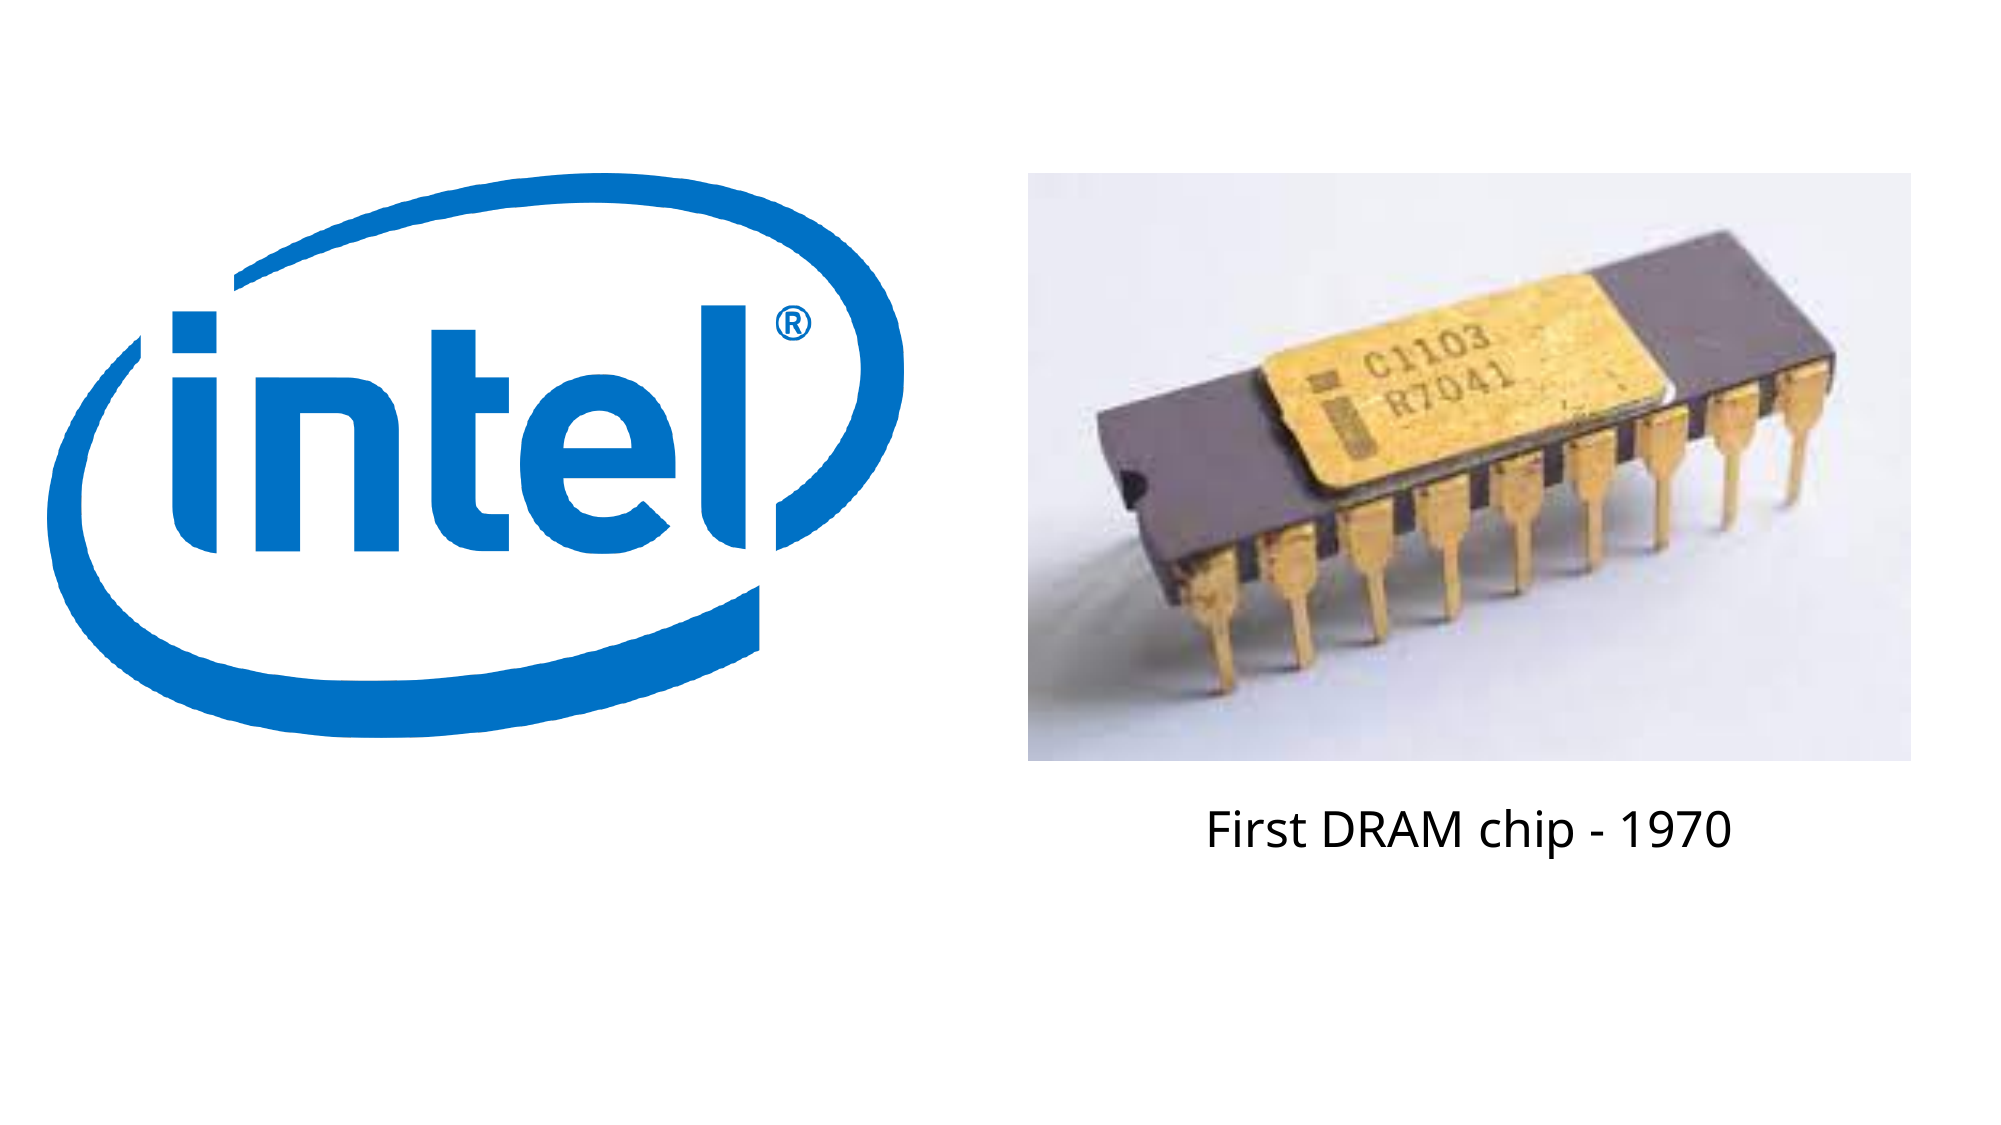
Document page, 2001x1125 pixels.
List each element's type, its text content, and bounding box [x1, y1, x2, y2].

picture [47, 172, 905, 739]
text_box First DRAM chip - 1970 [1190, 789, 1748, 865]
picture [1027, 172, 1912, 761]
